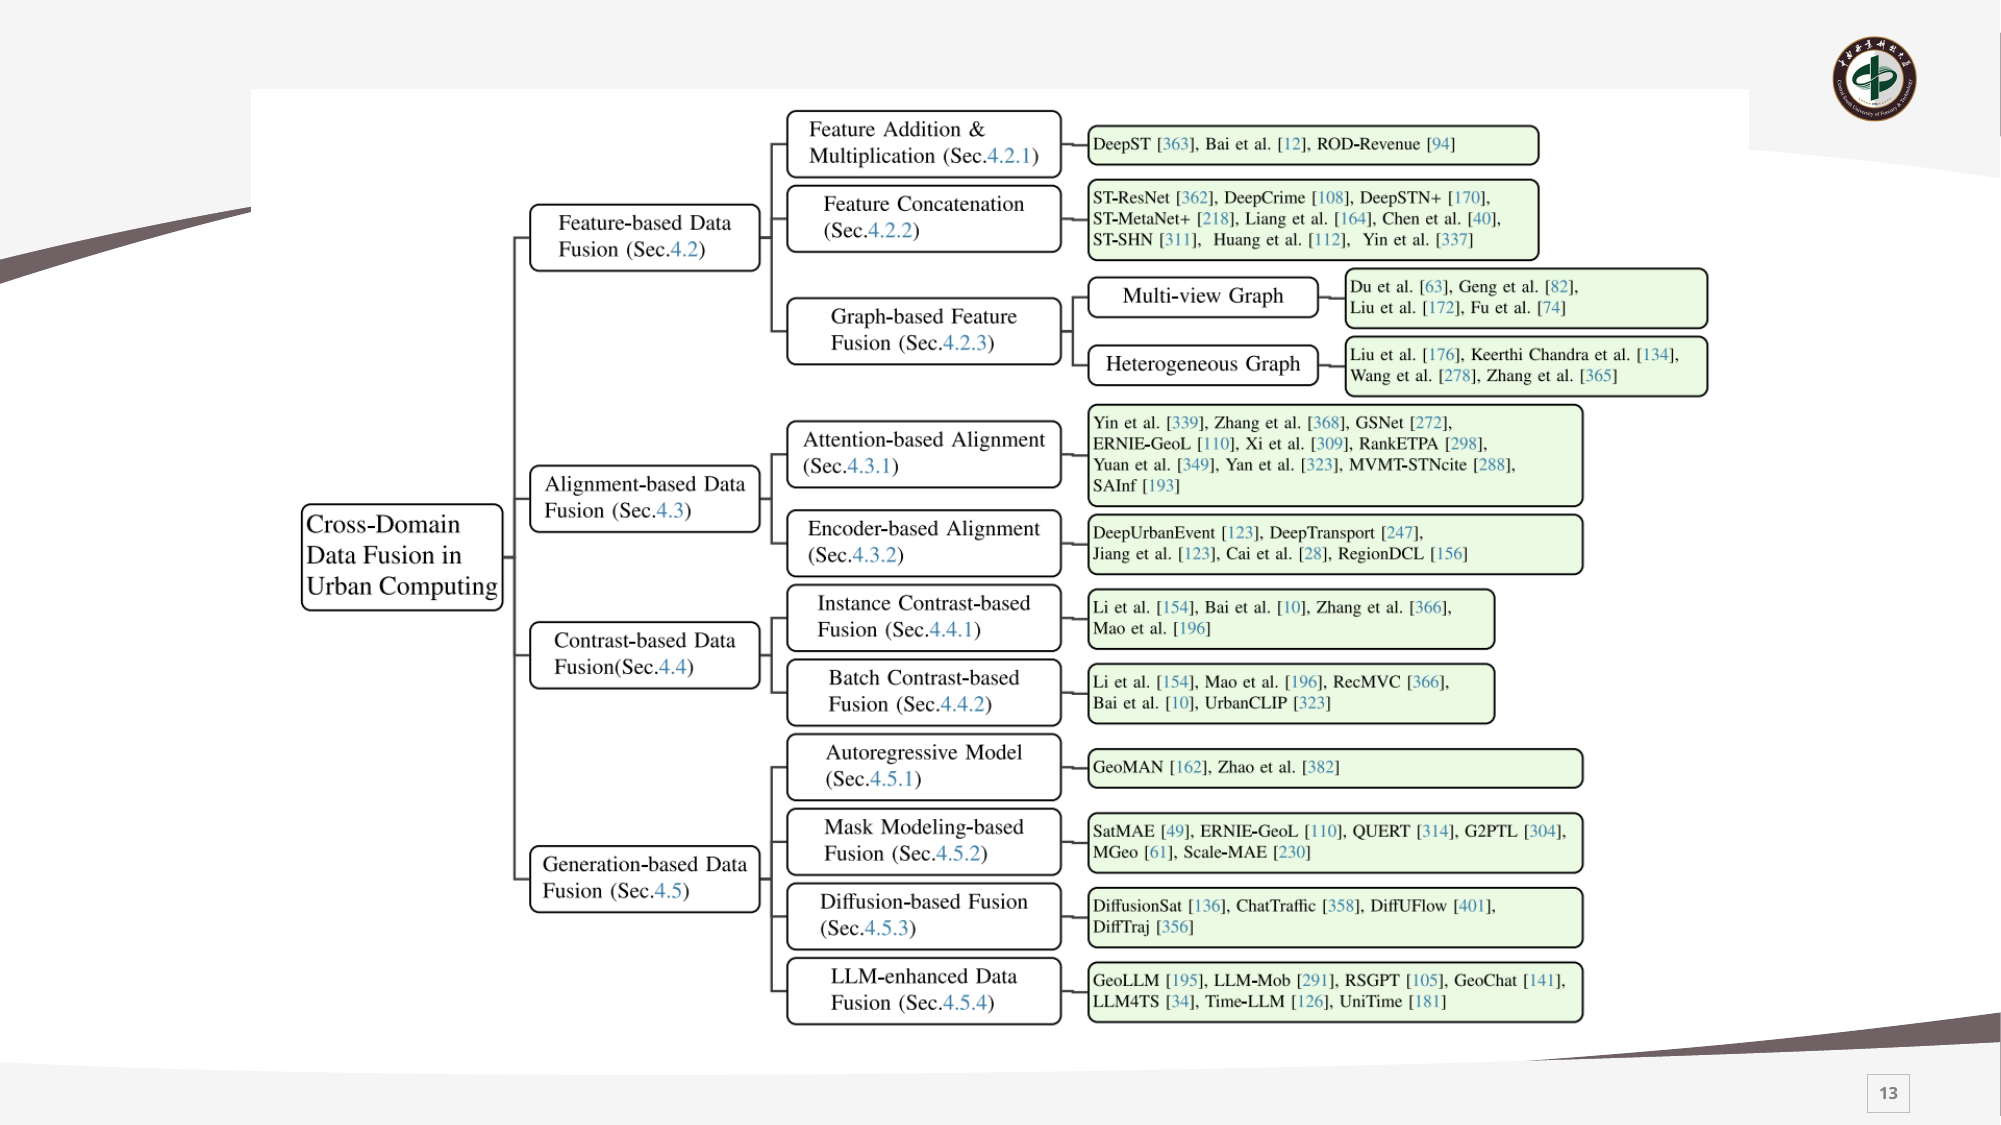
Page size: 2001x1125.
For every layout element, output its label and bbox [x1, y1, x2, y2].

picture [251, 89, 1749, 1036]
picture [1831, 35, 1918, 123]
